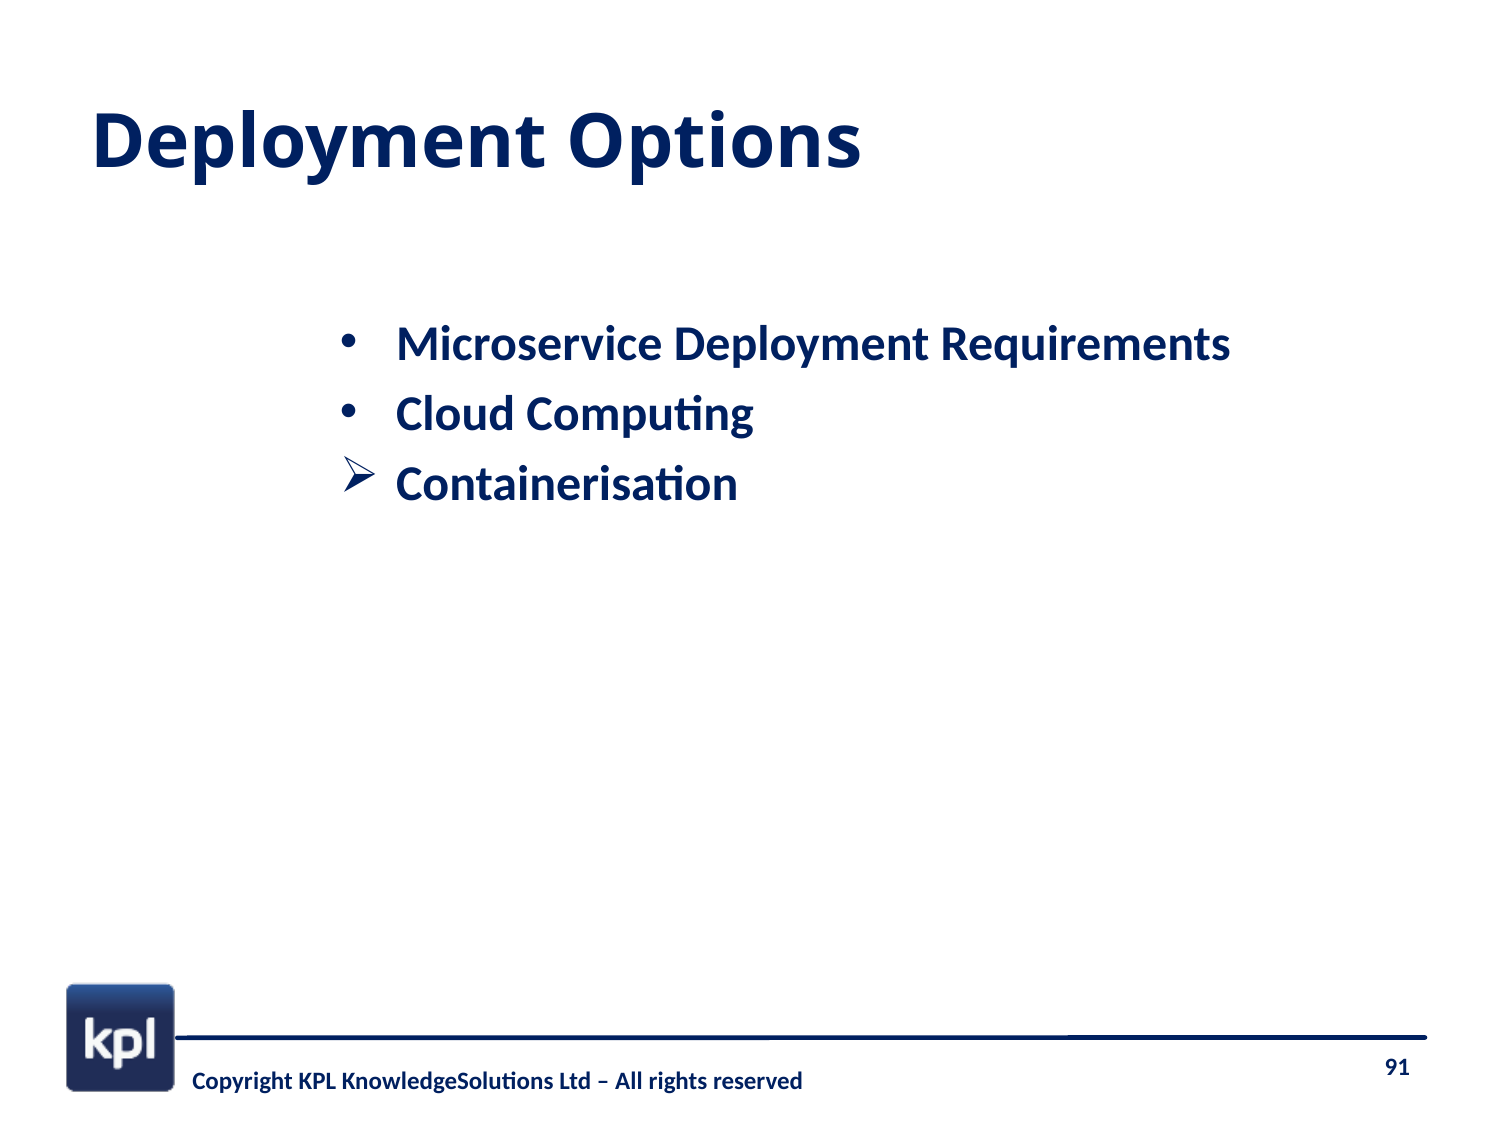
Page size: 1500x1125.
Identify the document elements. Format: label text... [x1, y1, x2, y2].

footer Copyright KPL KnowledgeSolutions Ltd – All rights reserved [177, 1050, 963, 1110]
picture [62, 980, 178, 1095]
title Deployment Options [75, 43, 1436, 233]
slide_number 91 [987, 1042, 1425, 1103]
list Microservice Deployment Requirements Cloud Computing Containerisation [324, 302, 1294, 768]
